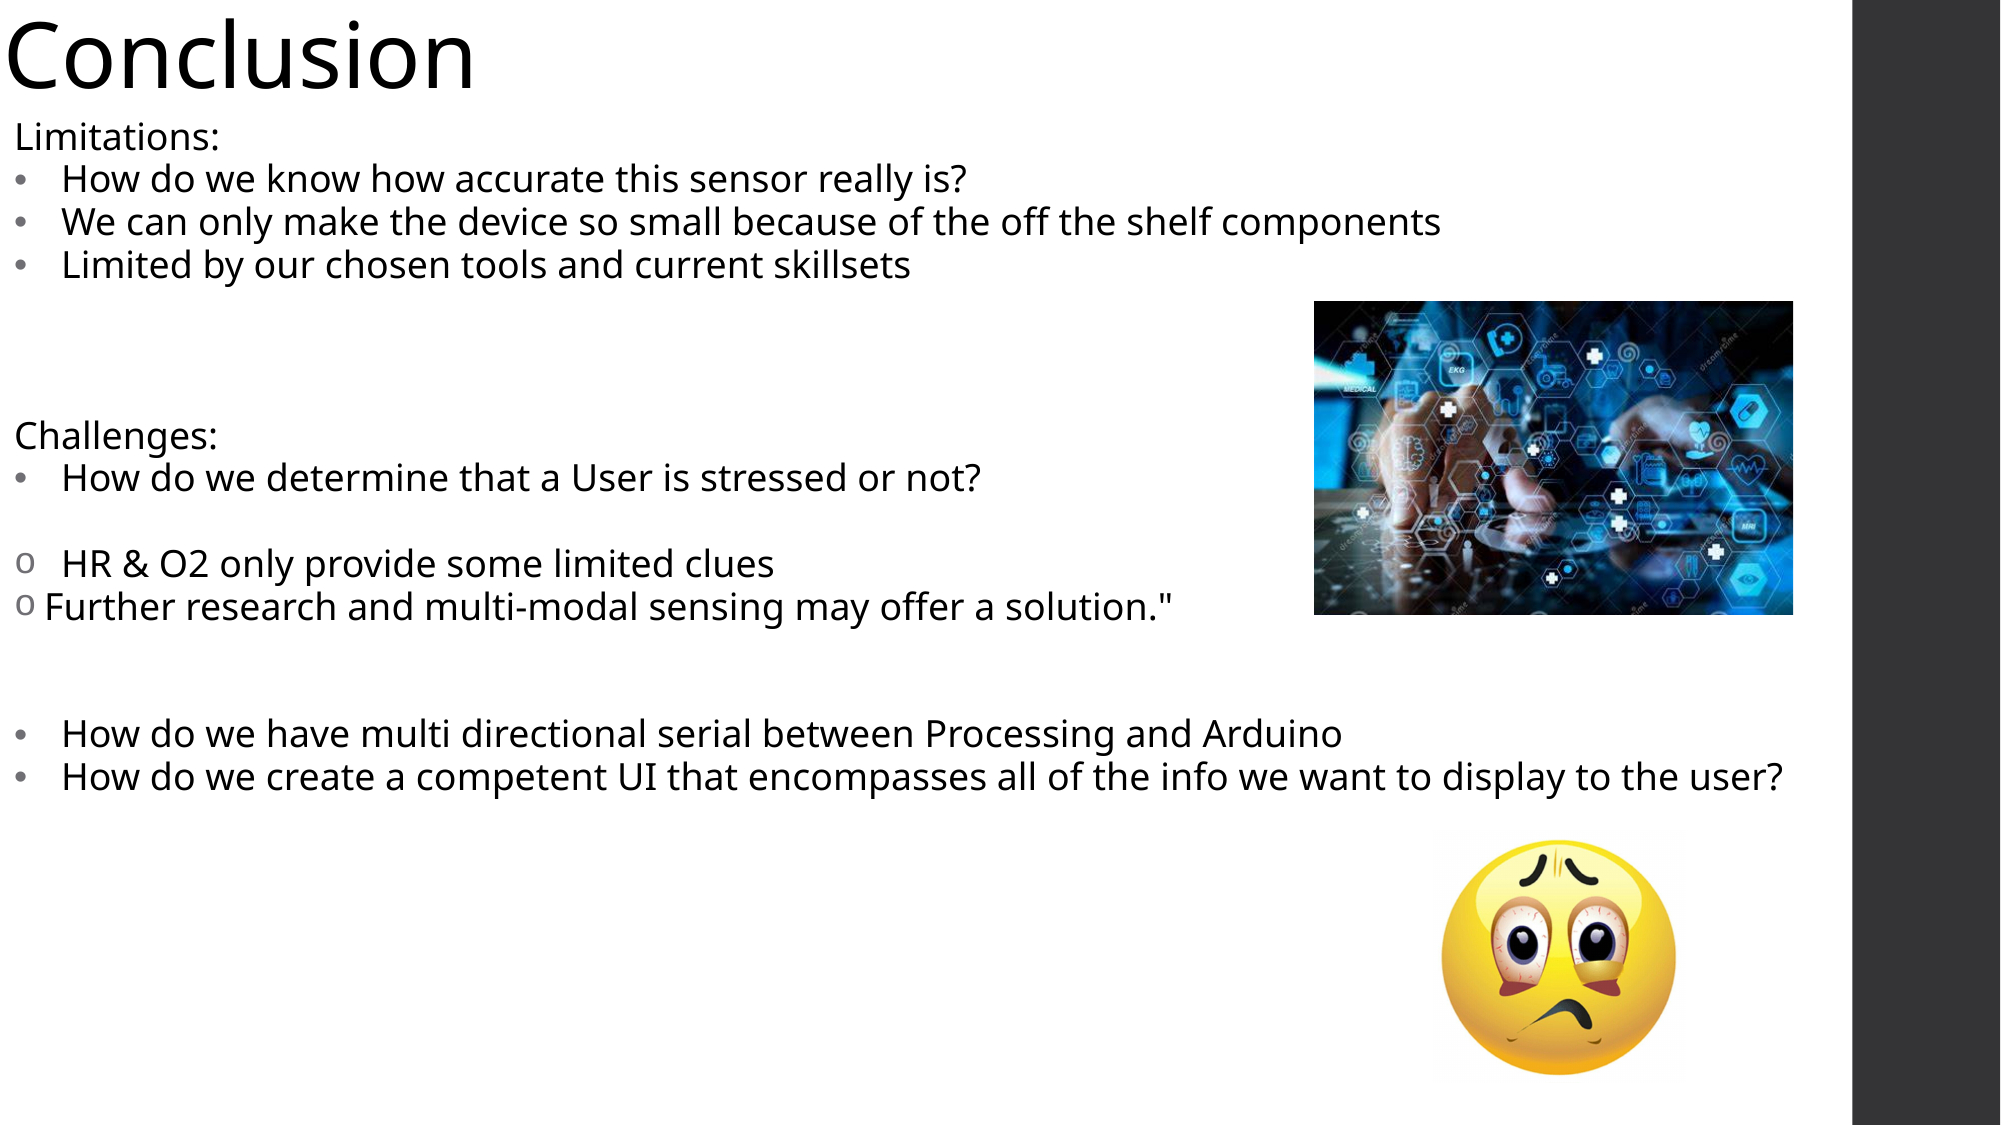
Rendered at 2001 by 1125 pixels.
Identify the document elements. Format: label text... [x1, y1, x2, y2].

picture [1313, 300, 1794, 616]
title Conclusion [0, 0, 1797, 63]
list Limitations: How do we know how accurate this sensor really is? We can only make the device so small because of the off the shelf components Limited by our chosen tools and current skillsets Challenges: How do we determine that a User is stressed or not? HR & O2 only provide some limited clues Further research and multi-modal sensing may offer a solution." How do we have multi directional serial between Processing and Arduino How do we create a competent UI that encompasses all of the info we want to display to the user? [0, 63, 1862, 1125]
picture [1433, 829, 1686, 1083]
picture [1785, 391, 1794, 408]
